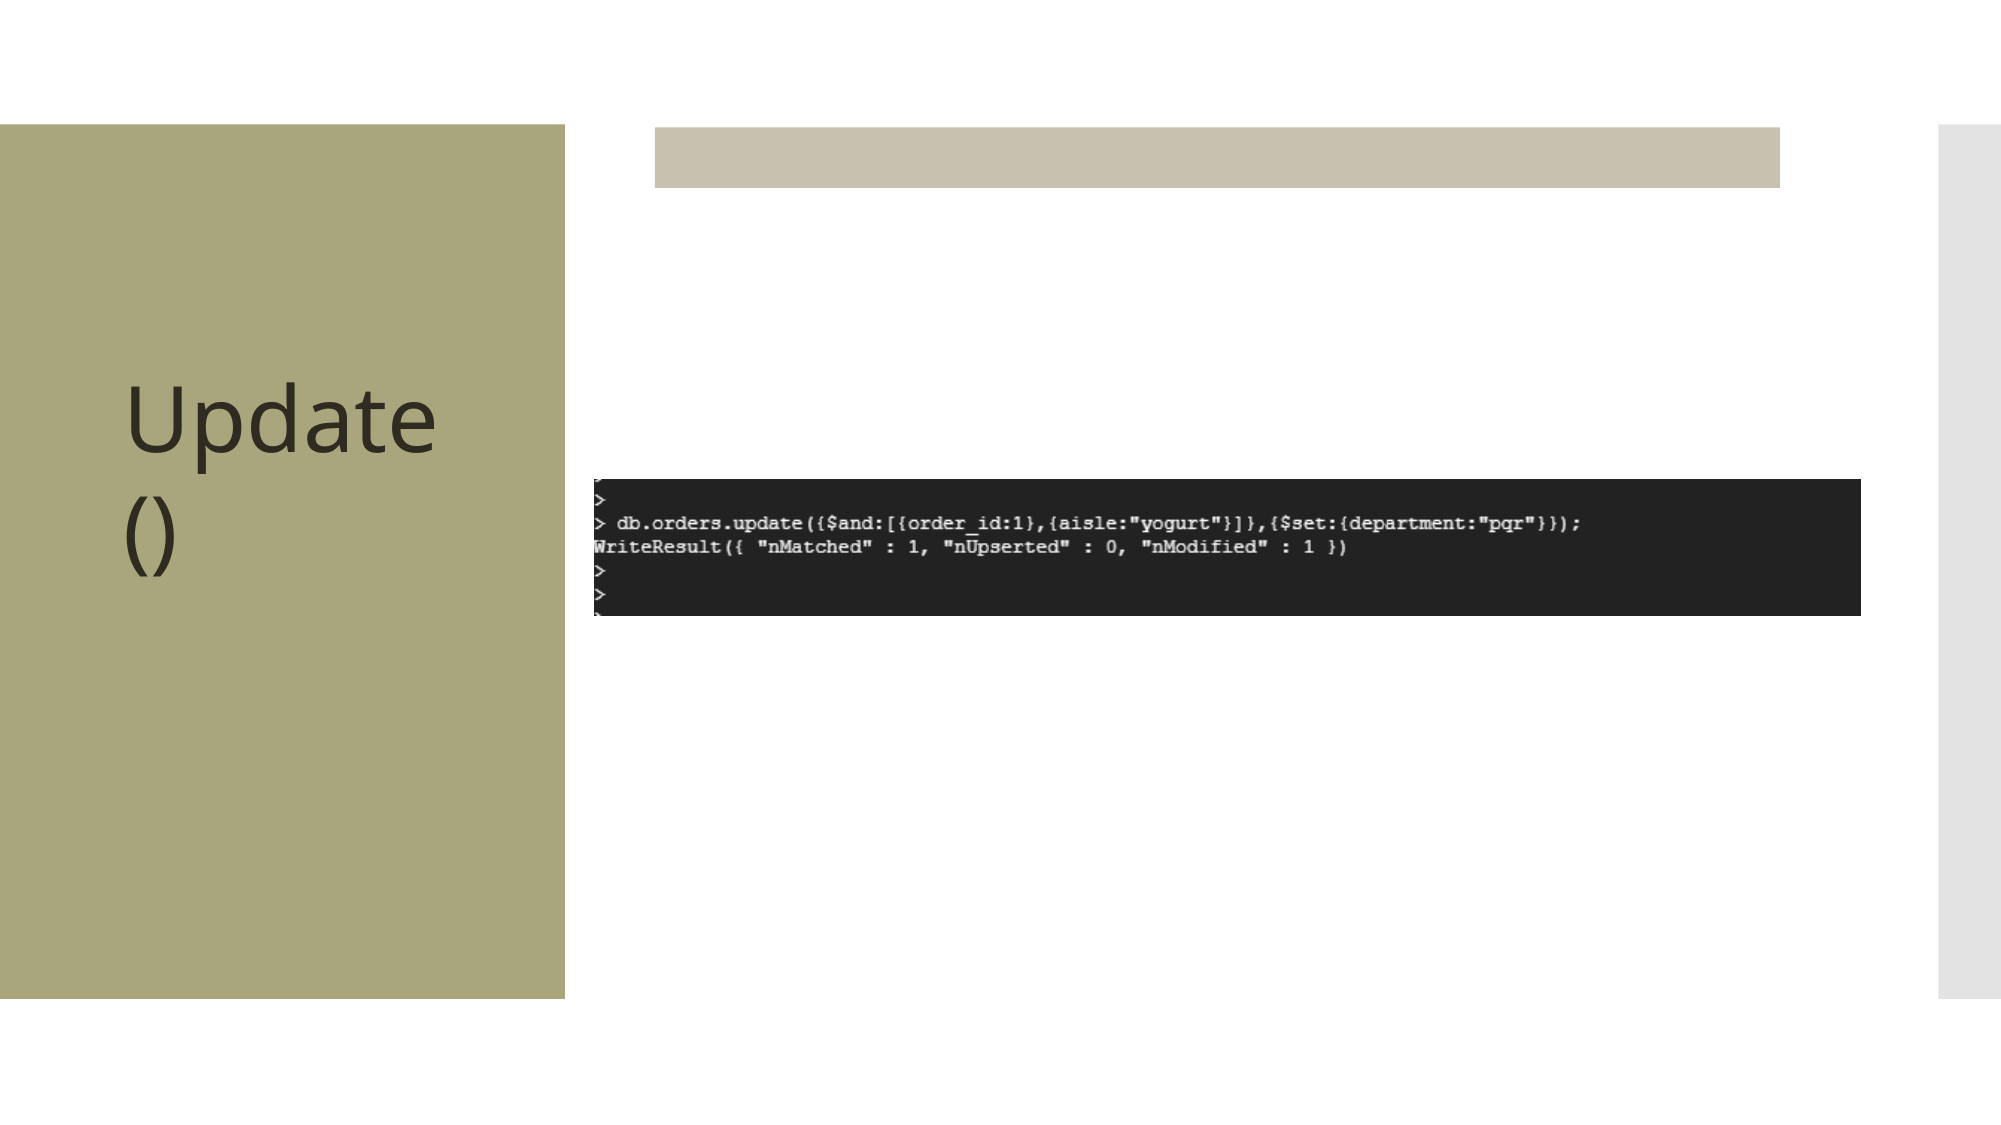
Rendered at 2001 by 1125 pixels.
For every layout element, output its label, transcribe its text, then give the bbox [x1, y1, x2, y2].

title Setup Procedure [1437, 183, 1921, 939]
picture [594, 479, 1861, 616]
text_box Update() [108, 353, 476, 589]
text_box [654, 127, 1780, 188]
